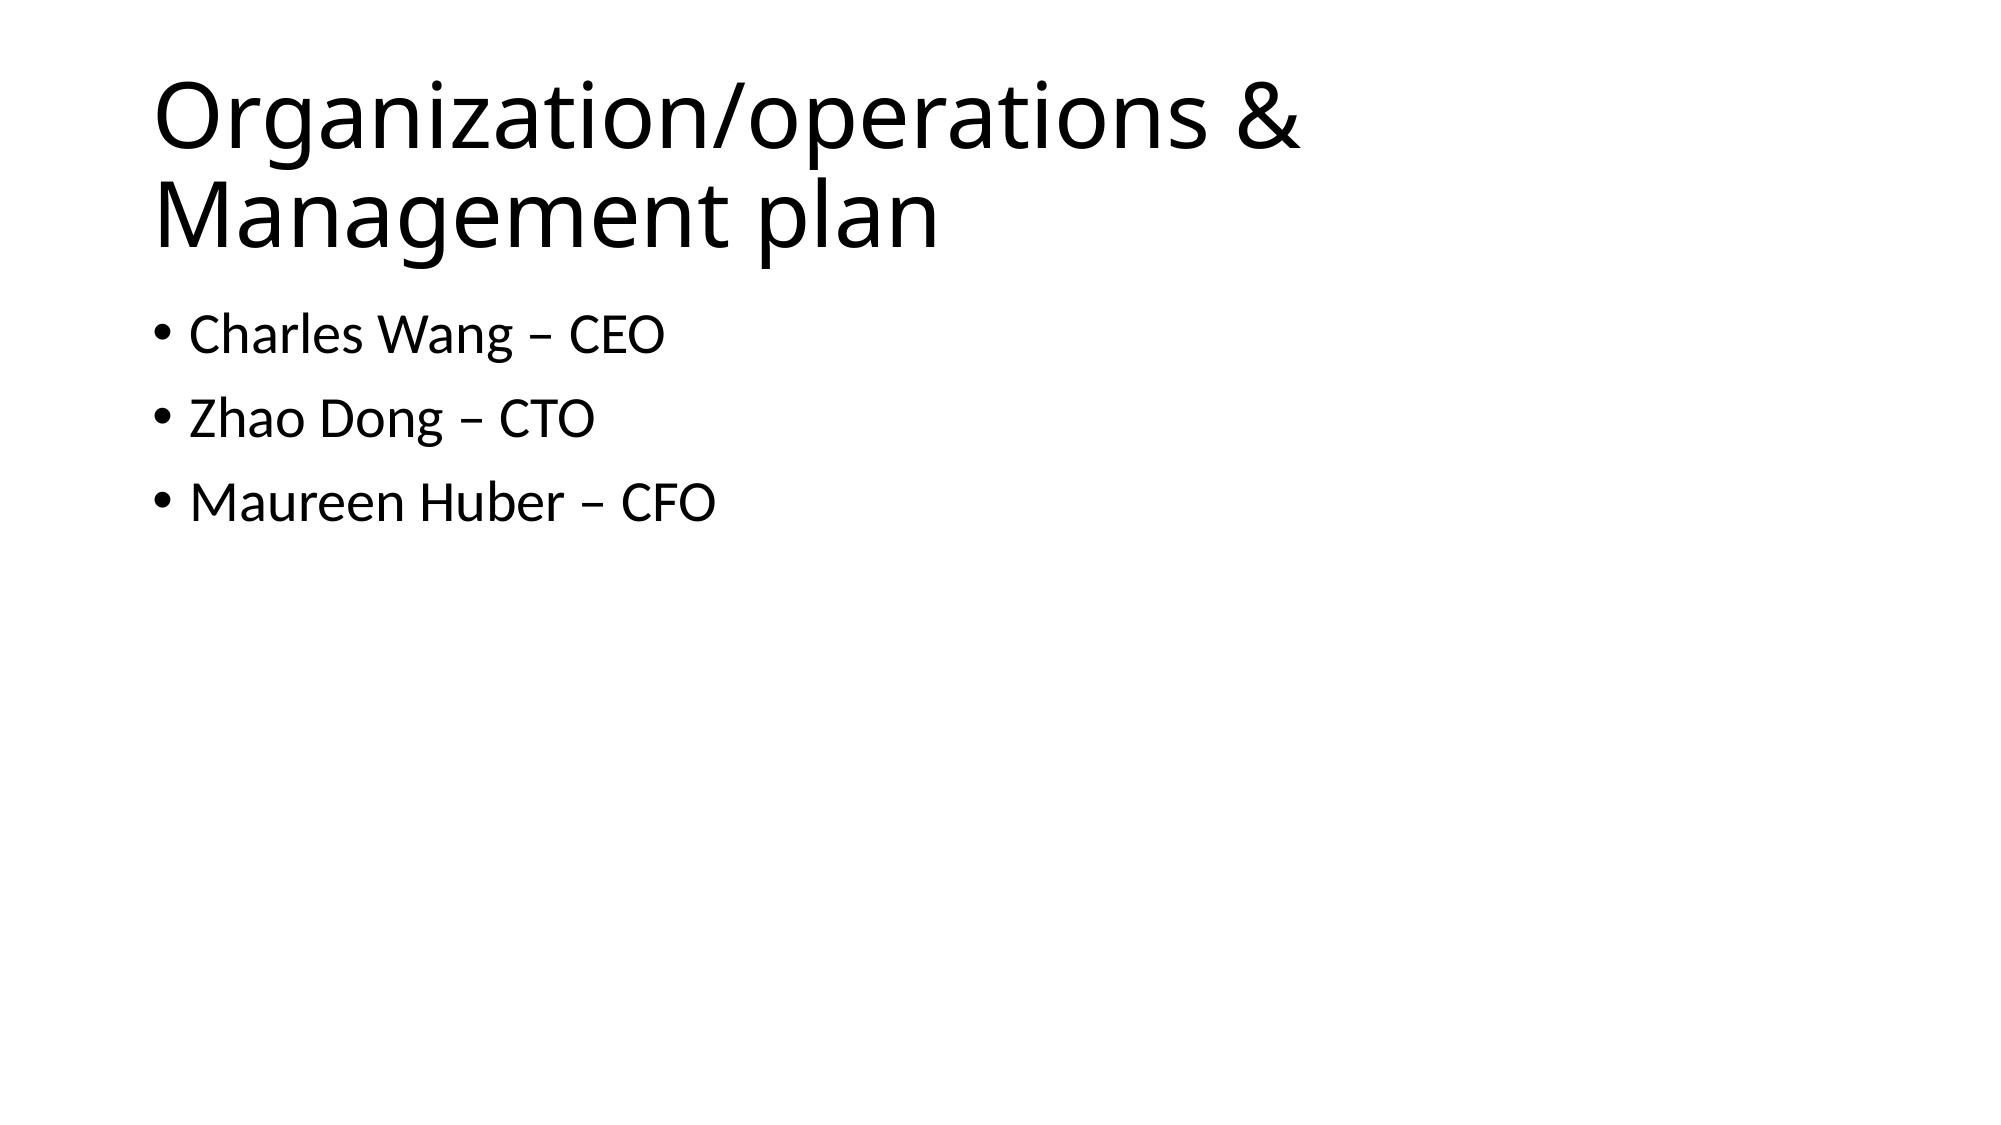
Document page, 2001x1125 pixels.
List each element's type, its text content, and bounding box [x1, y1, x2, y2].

title Organization/operations & Management plan [137, 59, 1863, 278]
list Charles Wang – CEO Zhao Dong – CTO Maureen Huber – CFO [137, 296, 1863, 1010]
